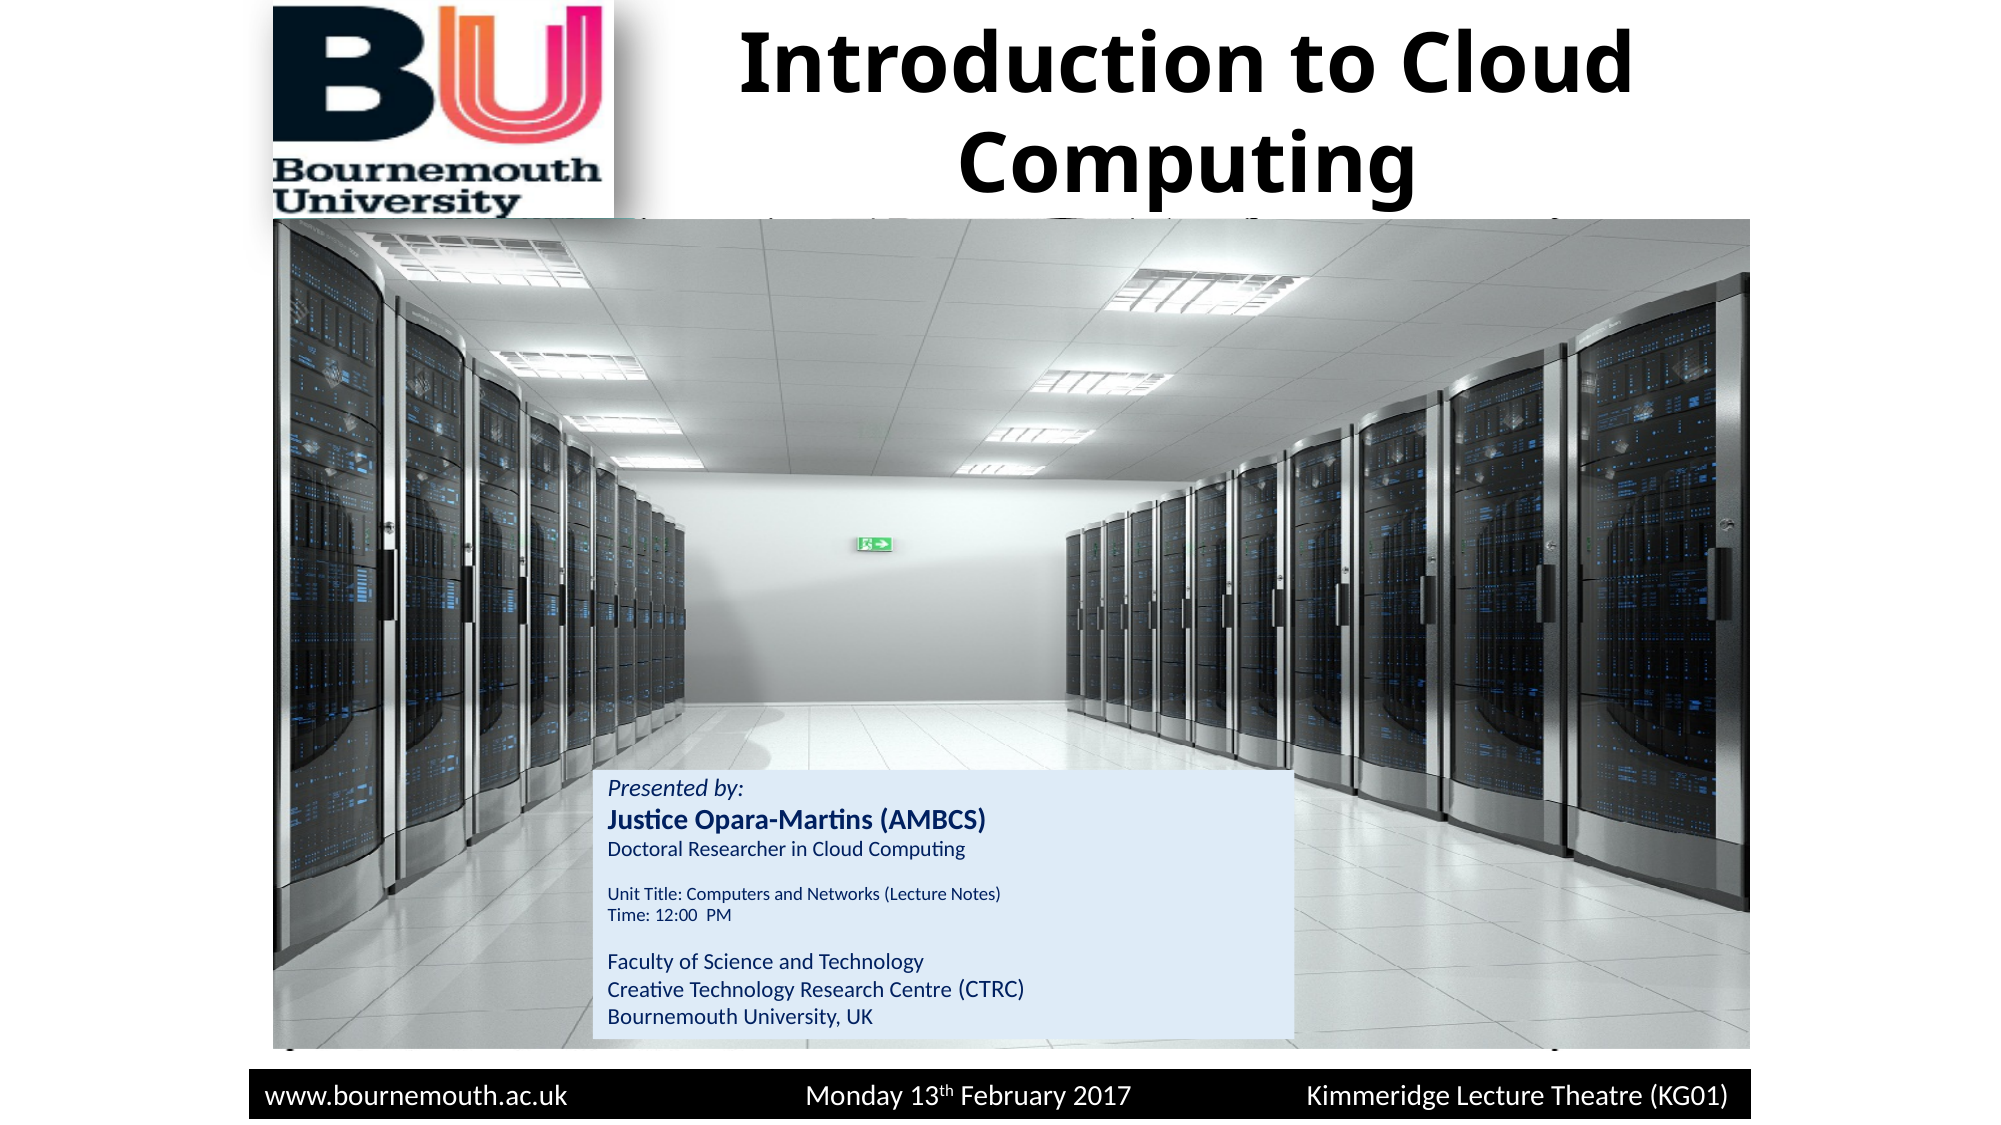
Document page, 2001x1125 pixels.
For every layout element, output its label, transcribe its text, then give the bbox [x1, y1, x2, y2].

text_box www.bournemouth.ac.uk Monday 13th February 2017 Kimmeridge Lecture Theatre (KG01) [249, 1069, 1751, 1119]
text_box Introduction to Cloud Computing [614, 0, 1764, 218]
picture [273, 0, 1750, 1051]
